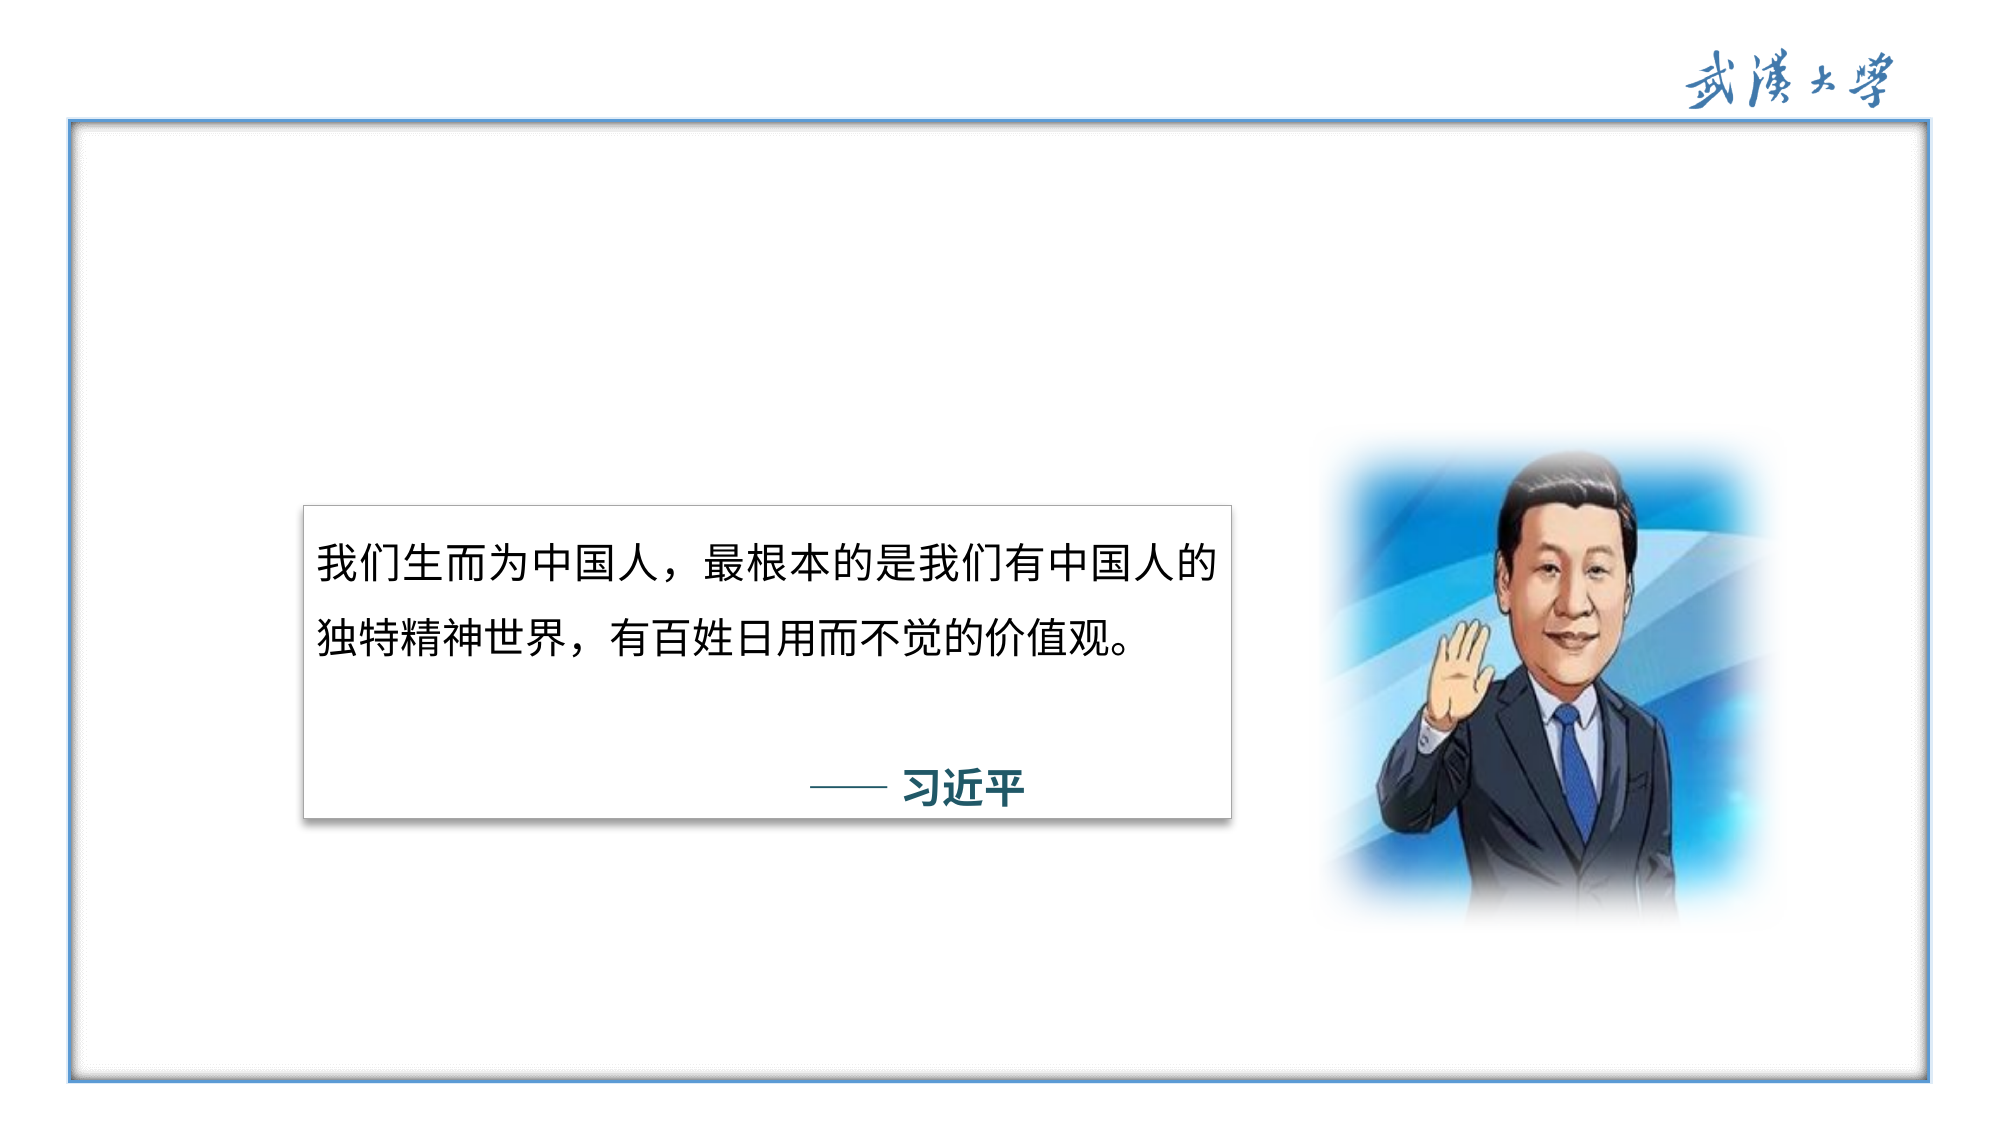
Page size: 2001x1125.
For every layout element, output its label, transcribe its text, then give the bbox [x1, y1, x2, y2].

picture [66, 117, 1933, 1084]
text_box 我们生而为中国人，最根本的是我们有中国人的独特精神世界，有百姓日用而不觉的价值观。 ——习近平 [303, 505, 1232, 819]
